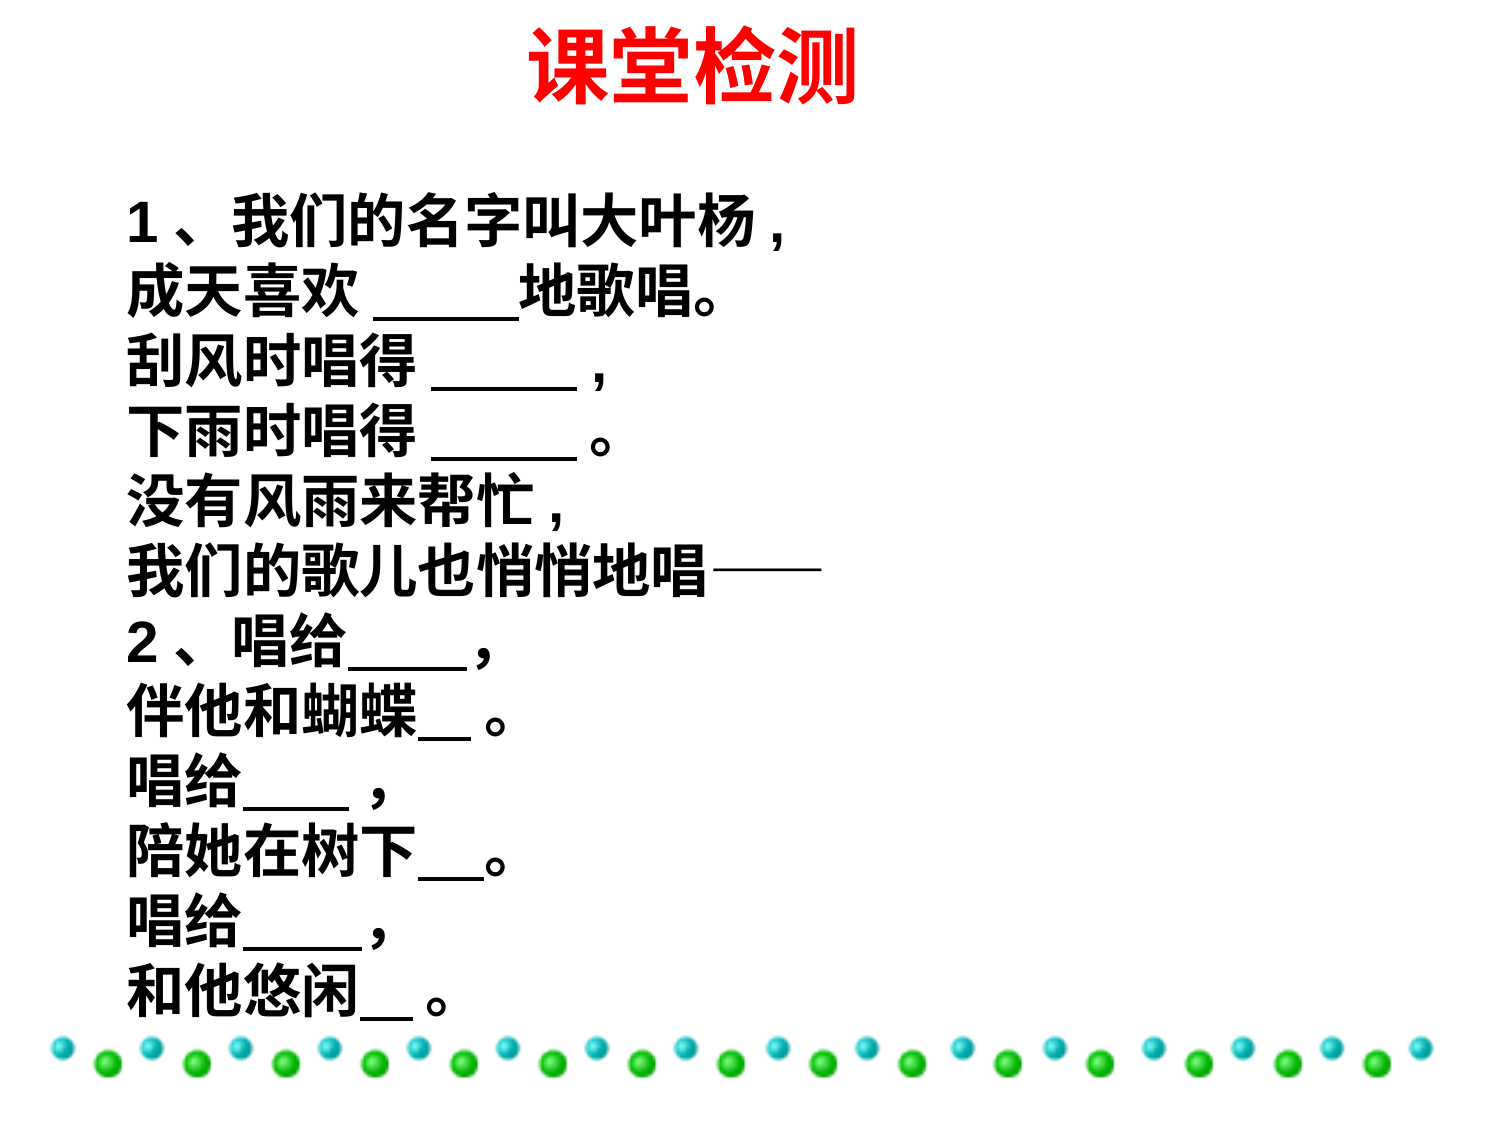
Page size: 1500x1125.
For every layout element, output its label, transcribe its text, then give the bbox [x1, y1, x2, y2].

picture [40, 1022, 1442, 1090]
text_box [662, 113, 739, 941]
text_box 课堂检测 1、我们的名字叫大叶杨, 成天喜欢 地歌唱。 刮风时唱得 , 下雨时唱得 。 没有风雨来帮忙, 我们的歌儿也悄悄地唱—— 2、唱给 ， 伴他和蝴蝶 。 唱给 ， 陪她在树下 。 唱给 ， 和他悠闲 。 [111, 7, 1500, 1032]
